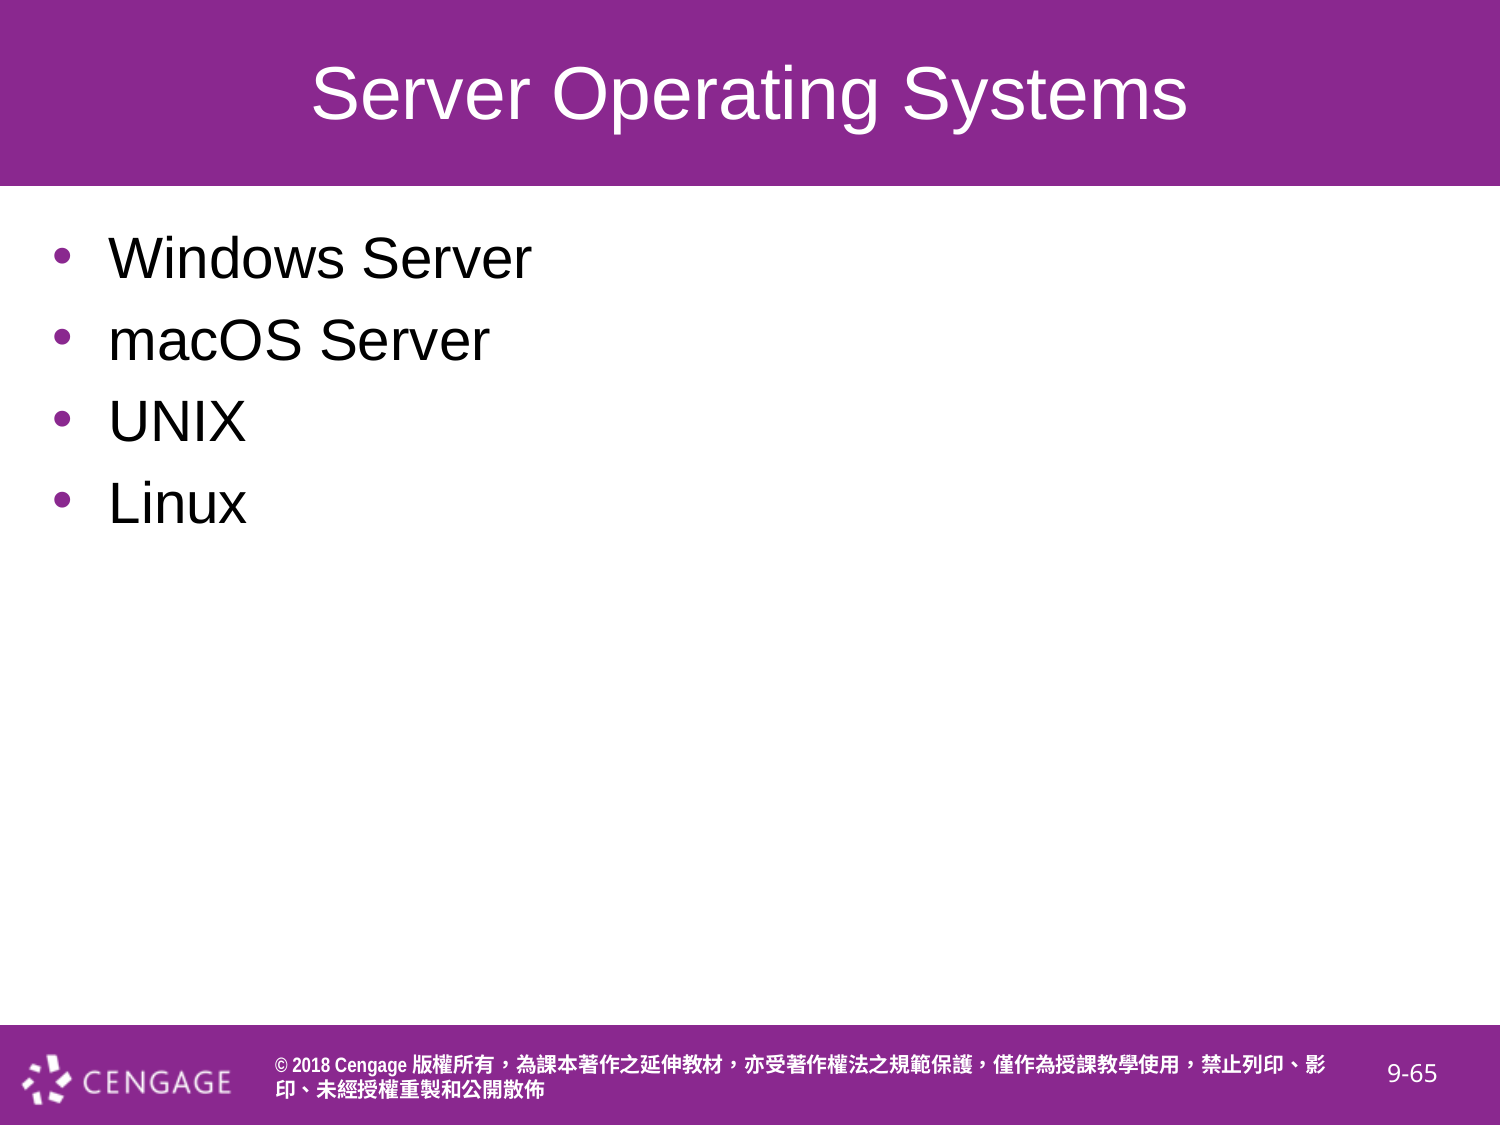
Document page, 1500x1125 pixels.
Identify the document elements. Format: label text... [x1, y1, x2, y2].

title Server Operating Systems [7, 4, 1493, 175]
list Windows Server macOS Server UNIX Linux [37, 212, 1475, 1005]
picture [12, 1045, 236, 1113]
